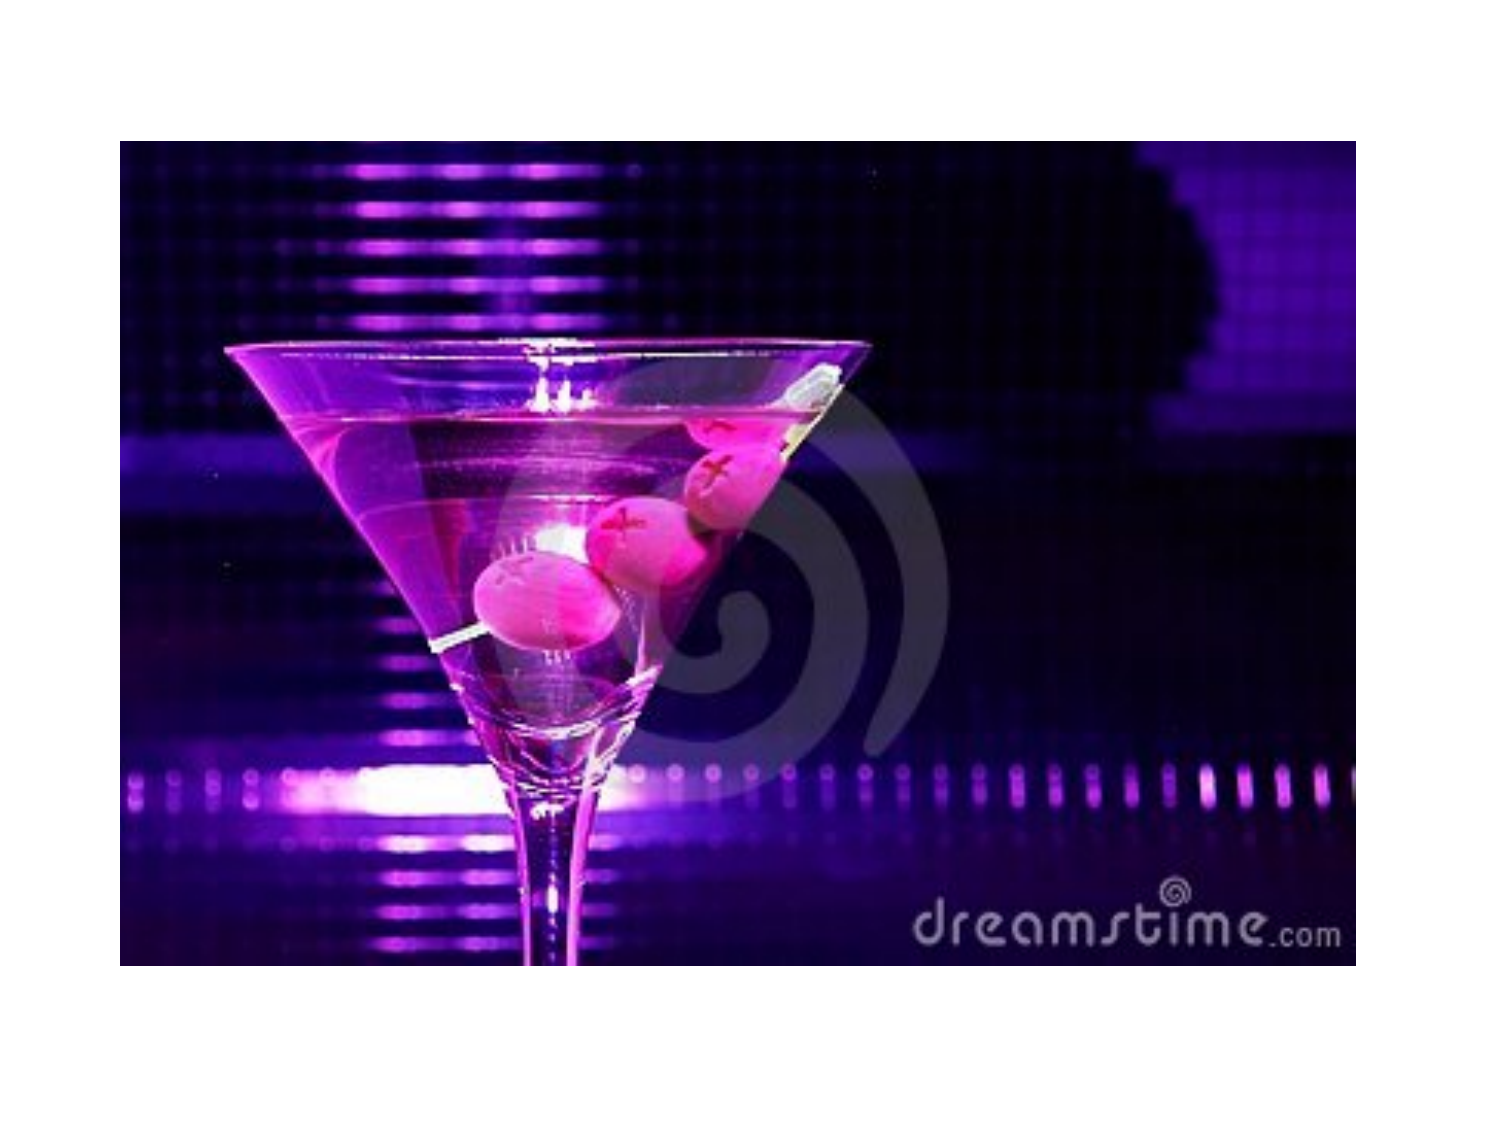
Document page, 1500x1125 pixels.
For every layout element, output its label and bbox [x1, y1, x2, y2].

picture [119, 140, 1356, 966]
